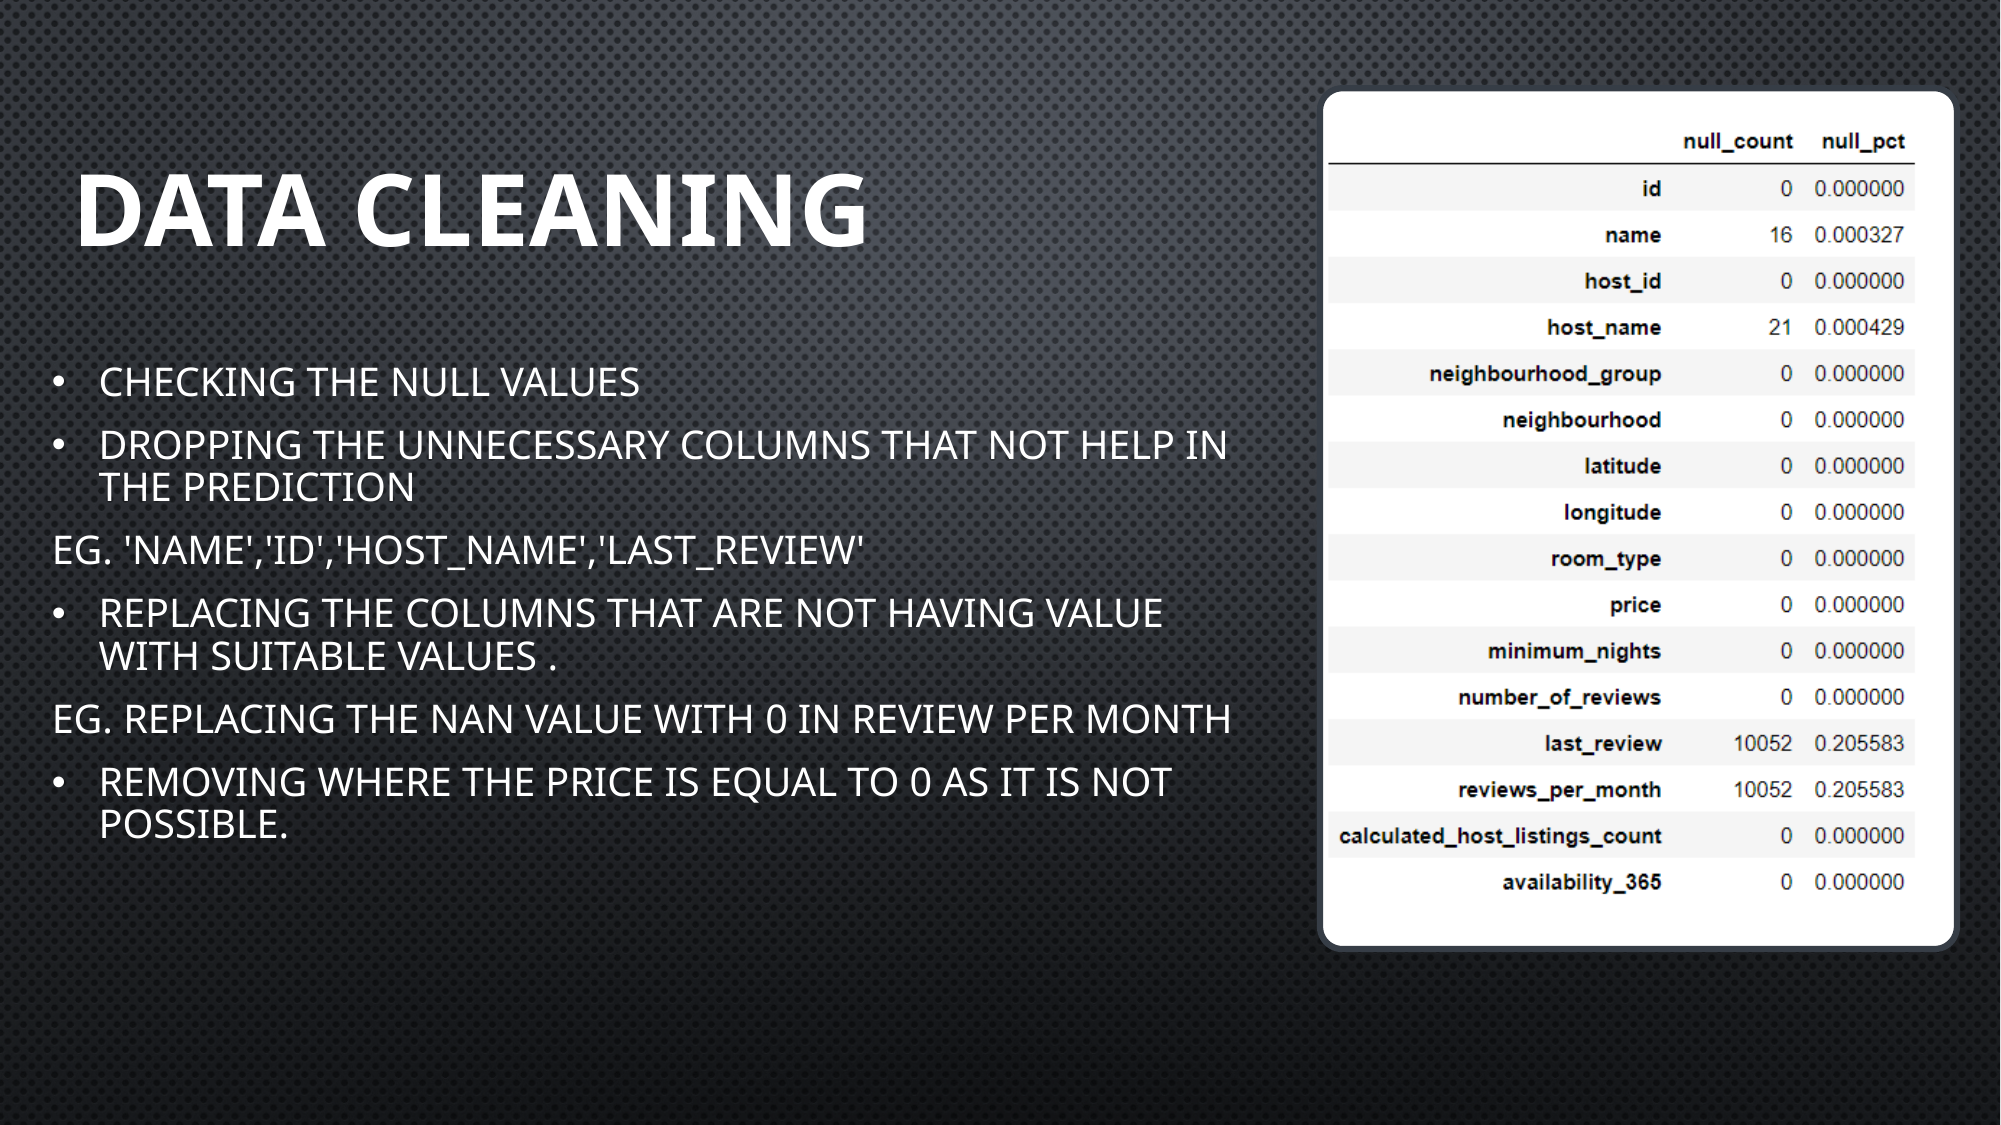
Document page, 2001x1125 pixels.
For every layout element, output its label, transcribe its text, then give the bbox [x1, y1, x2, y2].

title Data cleaning [57, 0, 1184, 354]
picture [1319, 87, 1958, 950]
list Checking the NULL values Dropping the Unnecessary columns that not help in the prediction Eg. 'name','id','host_name','last_review' Replacing the columns that are not having value with suitable values . Eg. Replacing the Nan value with 0 in review per month Removing where the price is equal to 0 as it is not possible. [36, 354, 1283, 1073]
